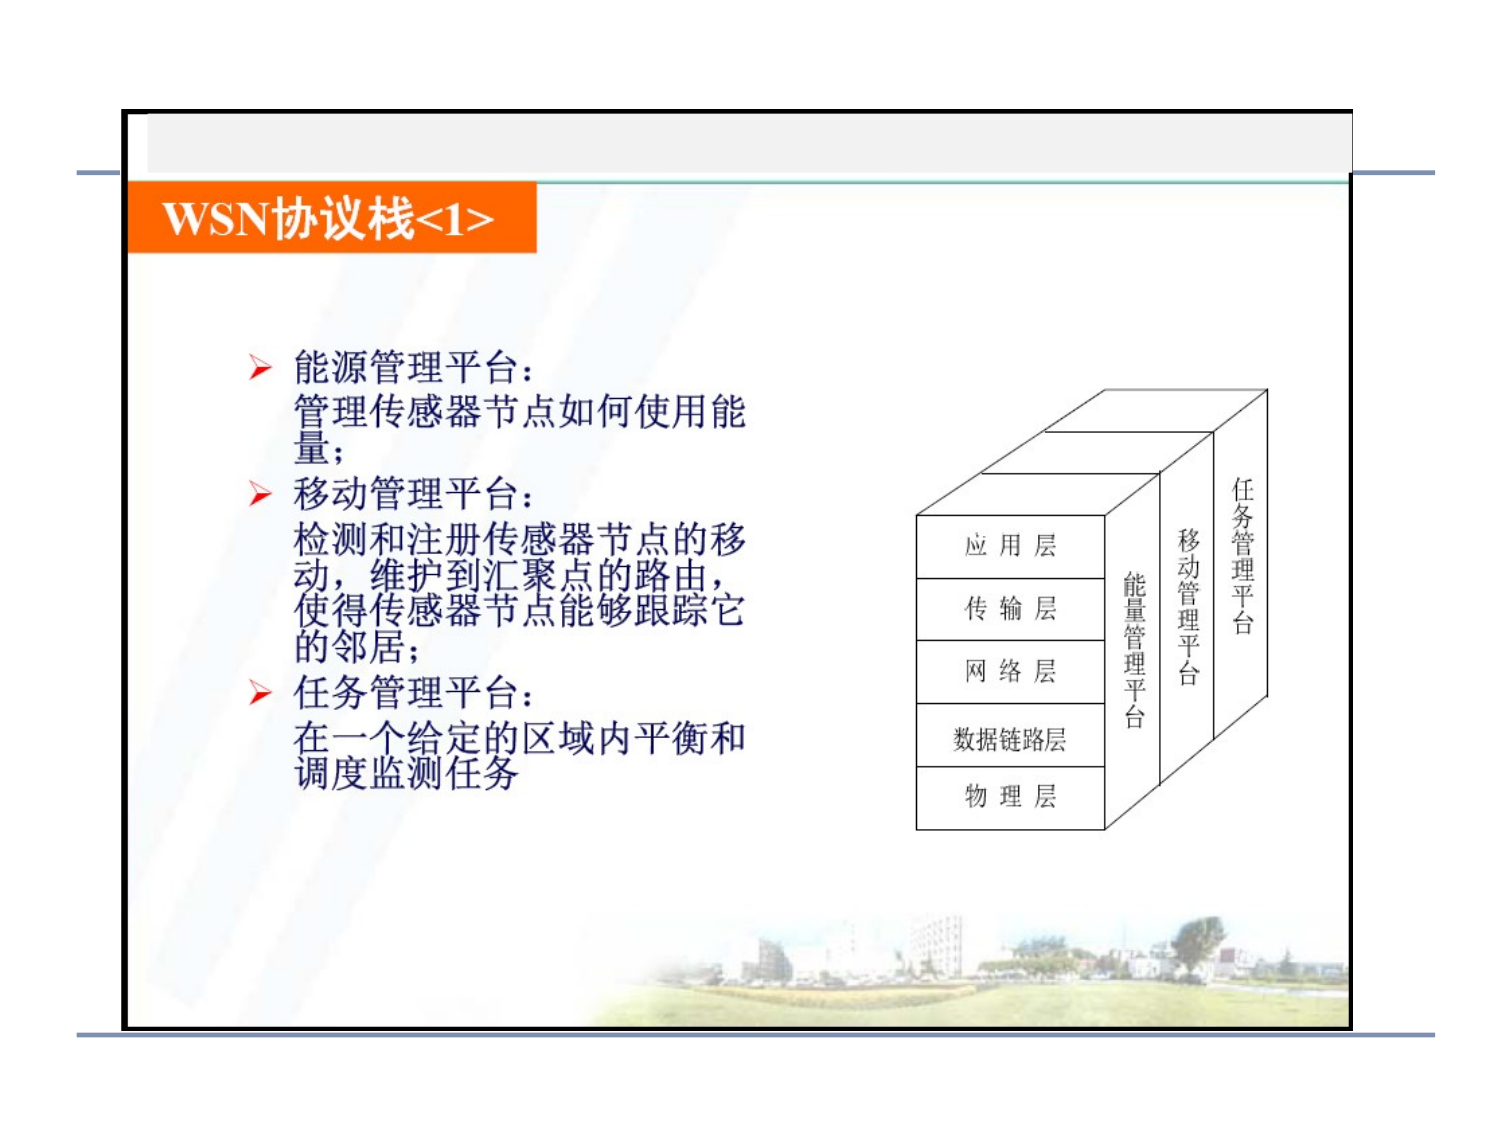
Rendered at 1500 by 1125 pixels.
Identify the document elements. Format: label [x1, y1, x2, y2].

list [120, 109, 1353, 1032]
